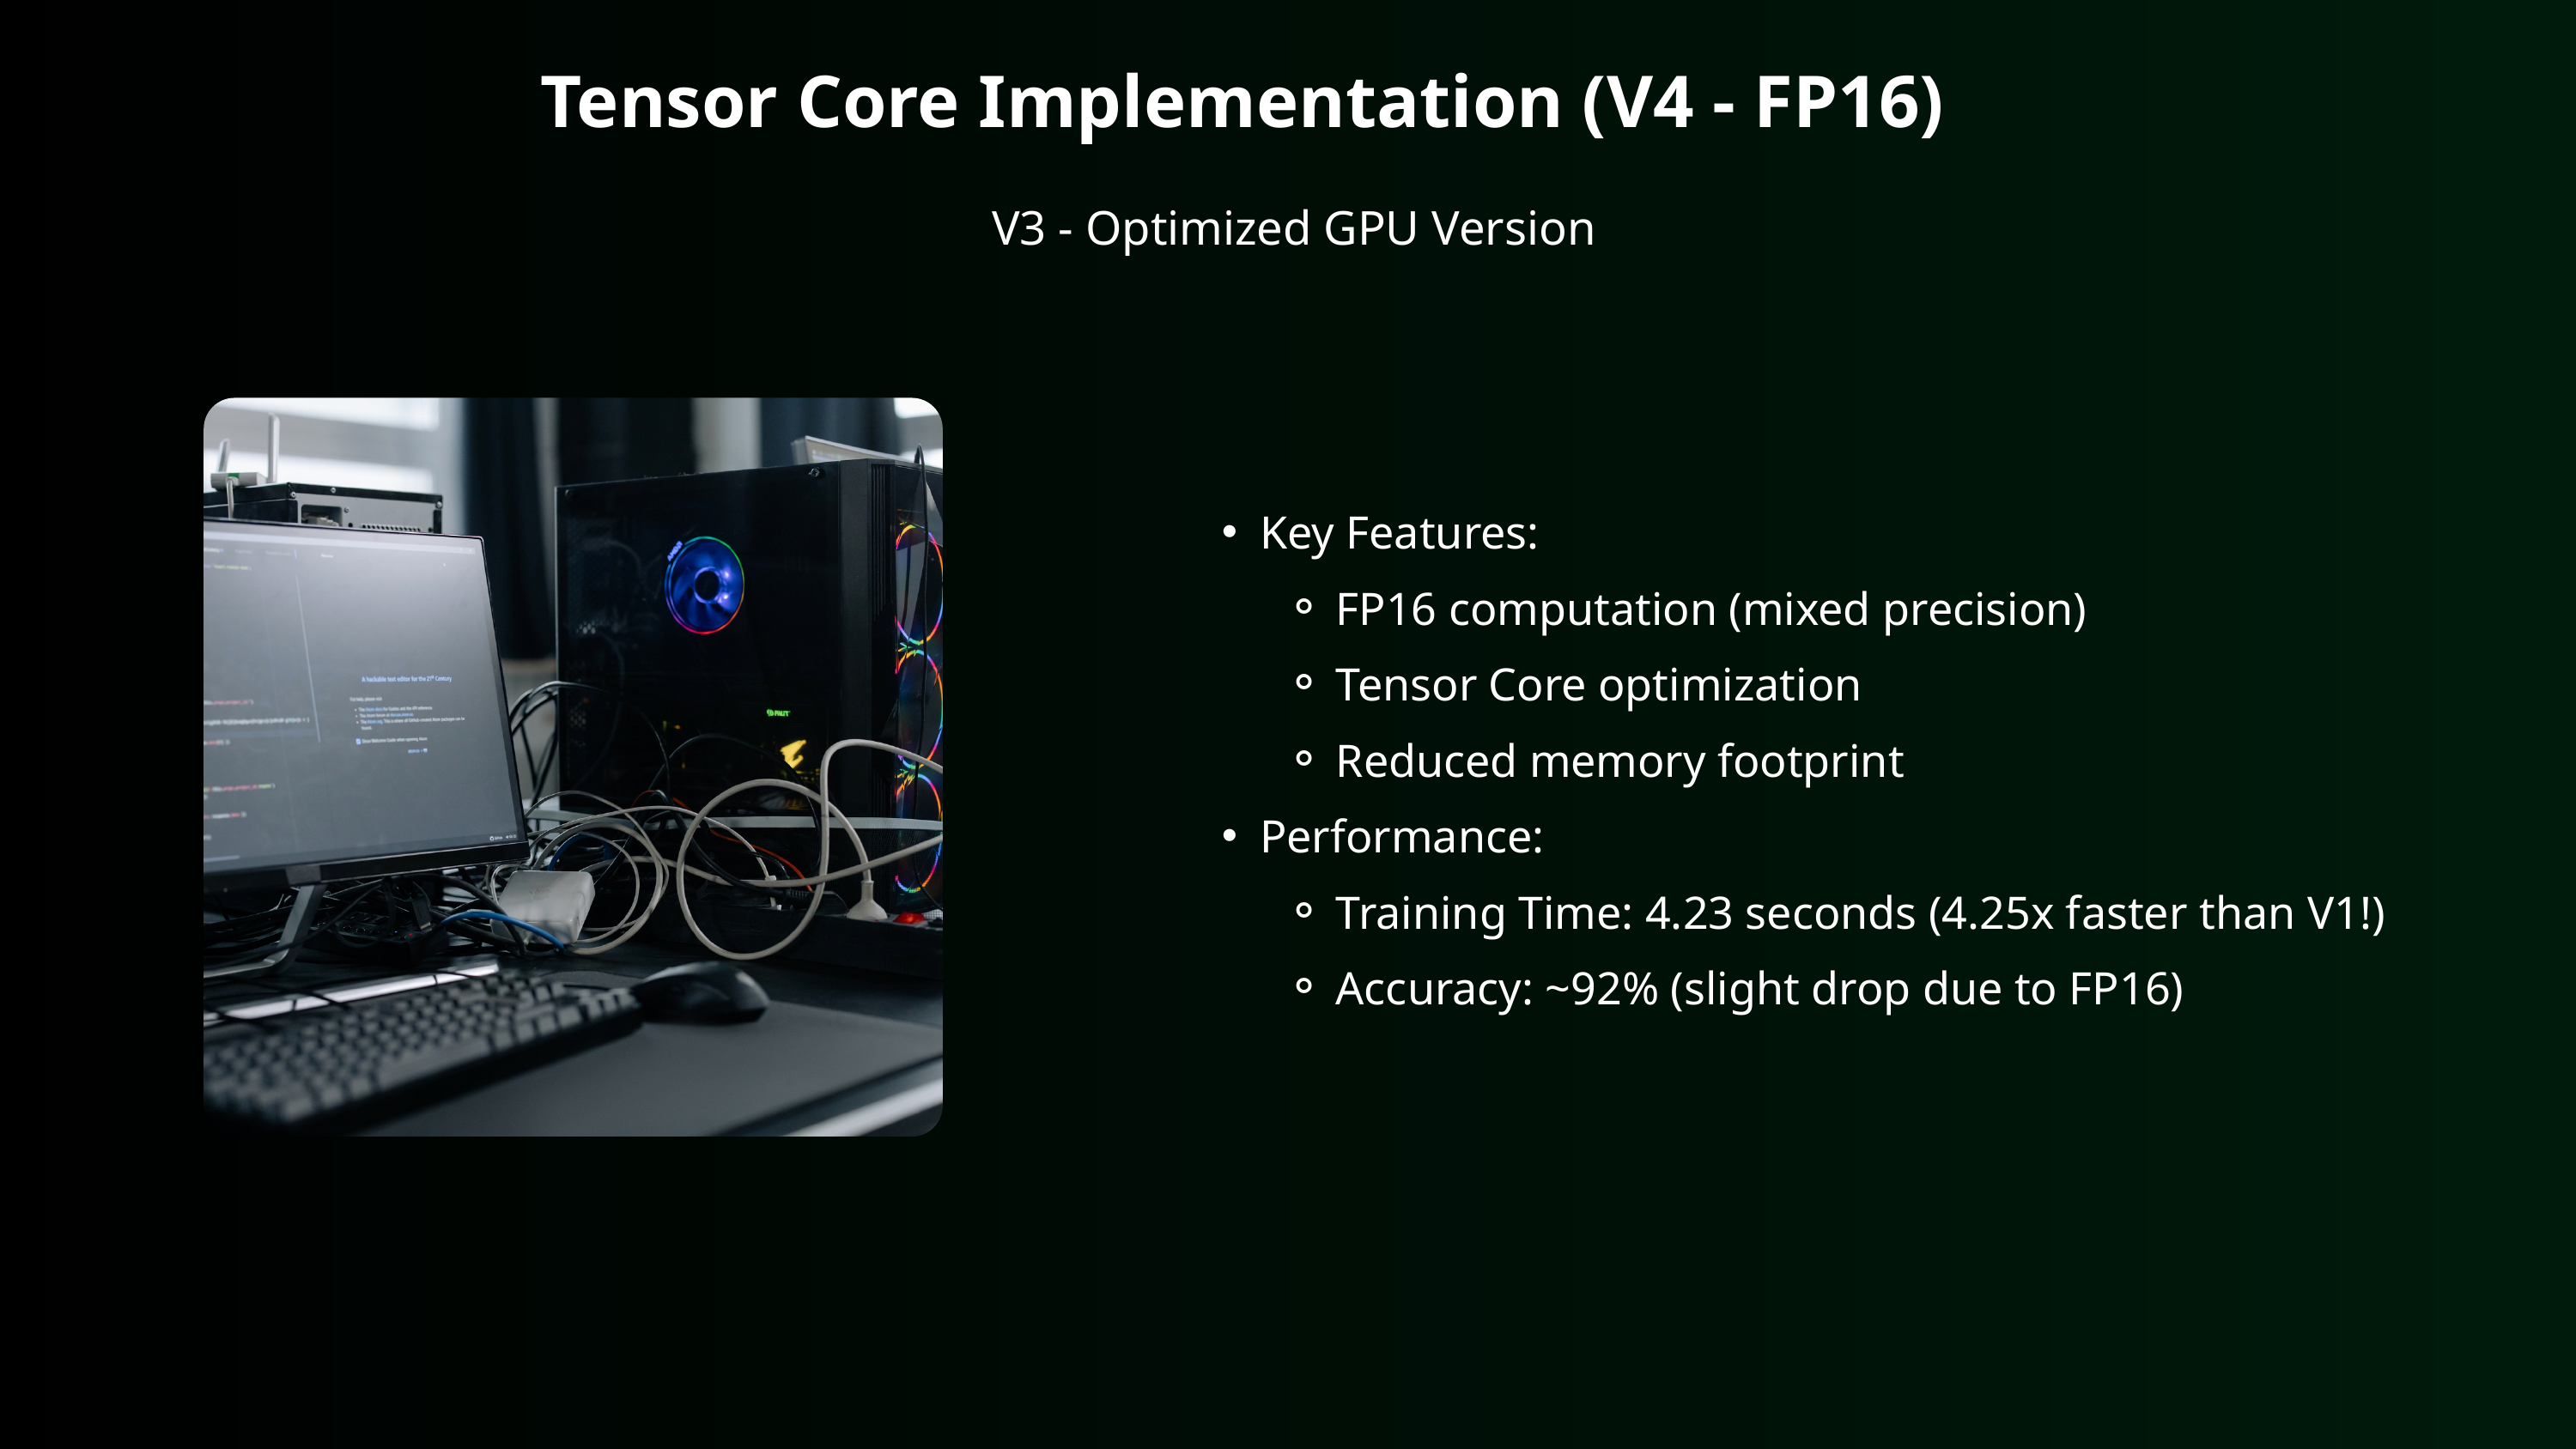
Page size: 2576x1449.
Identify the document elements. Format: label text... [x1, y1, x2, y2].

text_box Key Features: FP16 computation (mixed precision) Tensor Core optimization Reduced memory footprint Performance: Training Time: 4.23 seconds (4.25x faster than V1!) Accuracy: ~92% (slight drop due to FP16) [1183, 482, 2498, 1090]
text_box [203, 397, 944, 1137]
text_box Tensor Core Implementation (V4 - FP16) [540, 65, 2036, 219]
text_box V3 - Optimized GPU Version [809, 189, 1767, 255]
